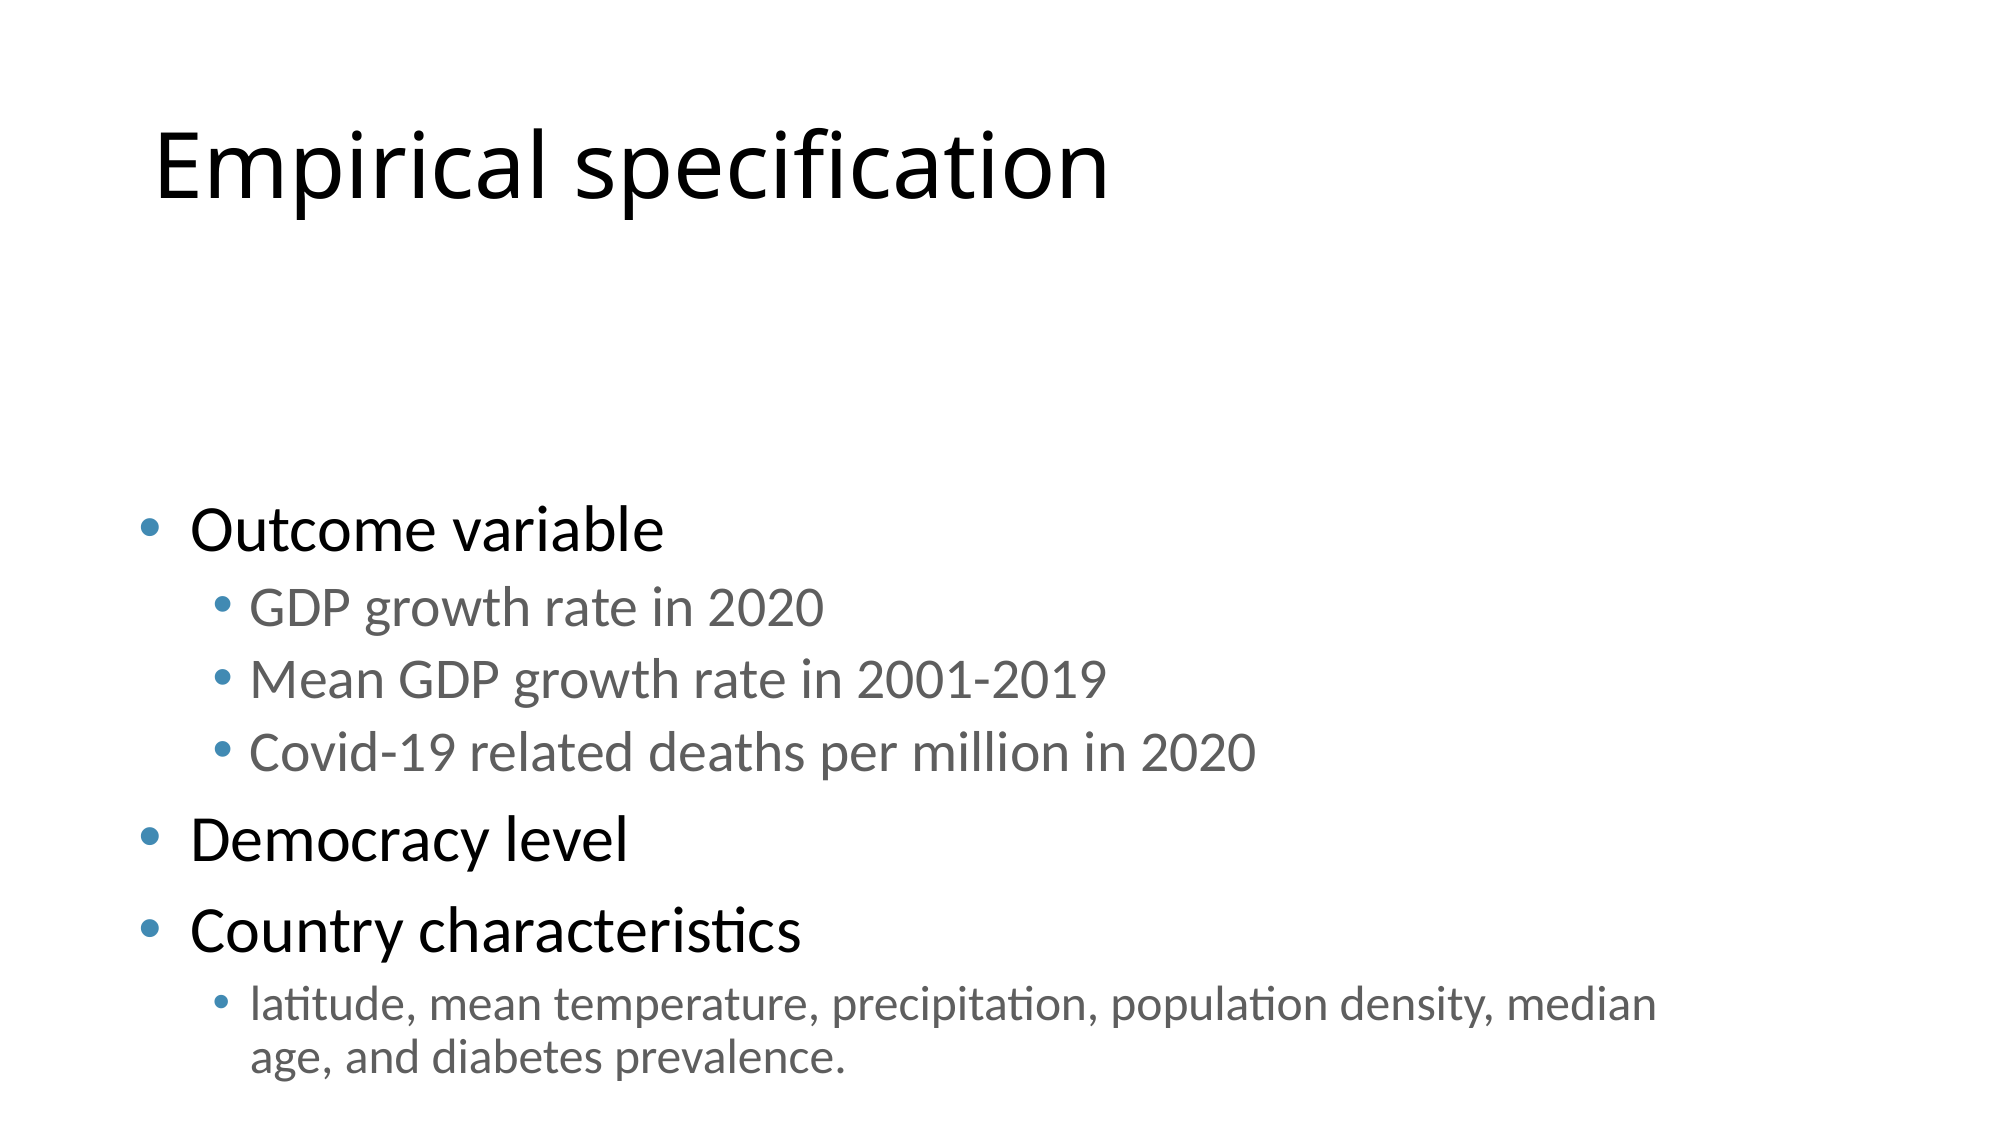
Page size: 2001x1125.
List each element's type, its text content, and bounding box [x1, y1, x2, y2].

title Empirical specification [137, 59, 1863, 278]
